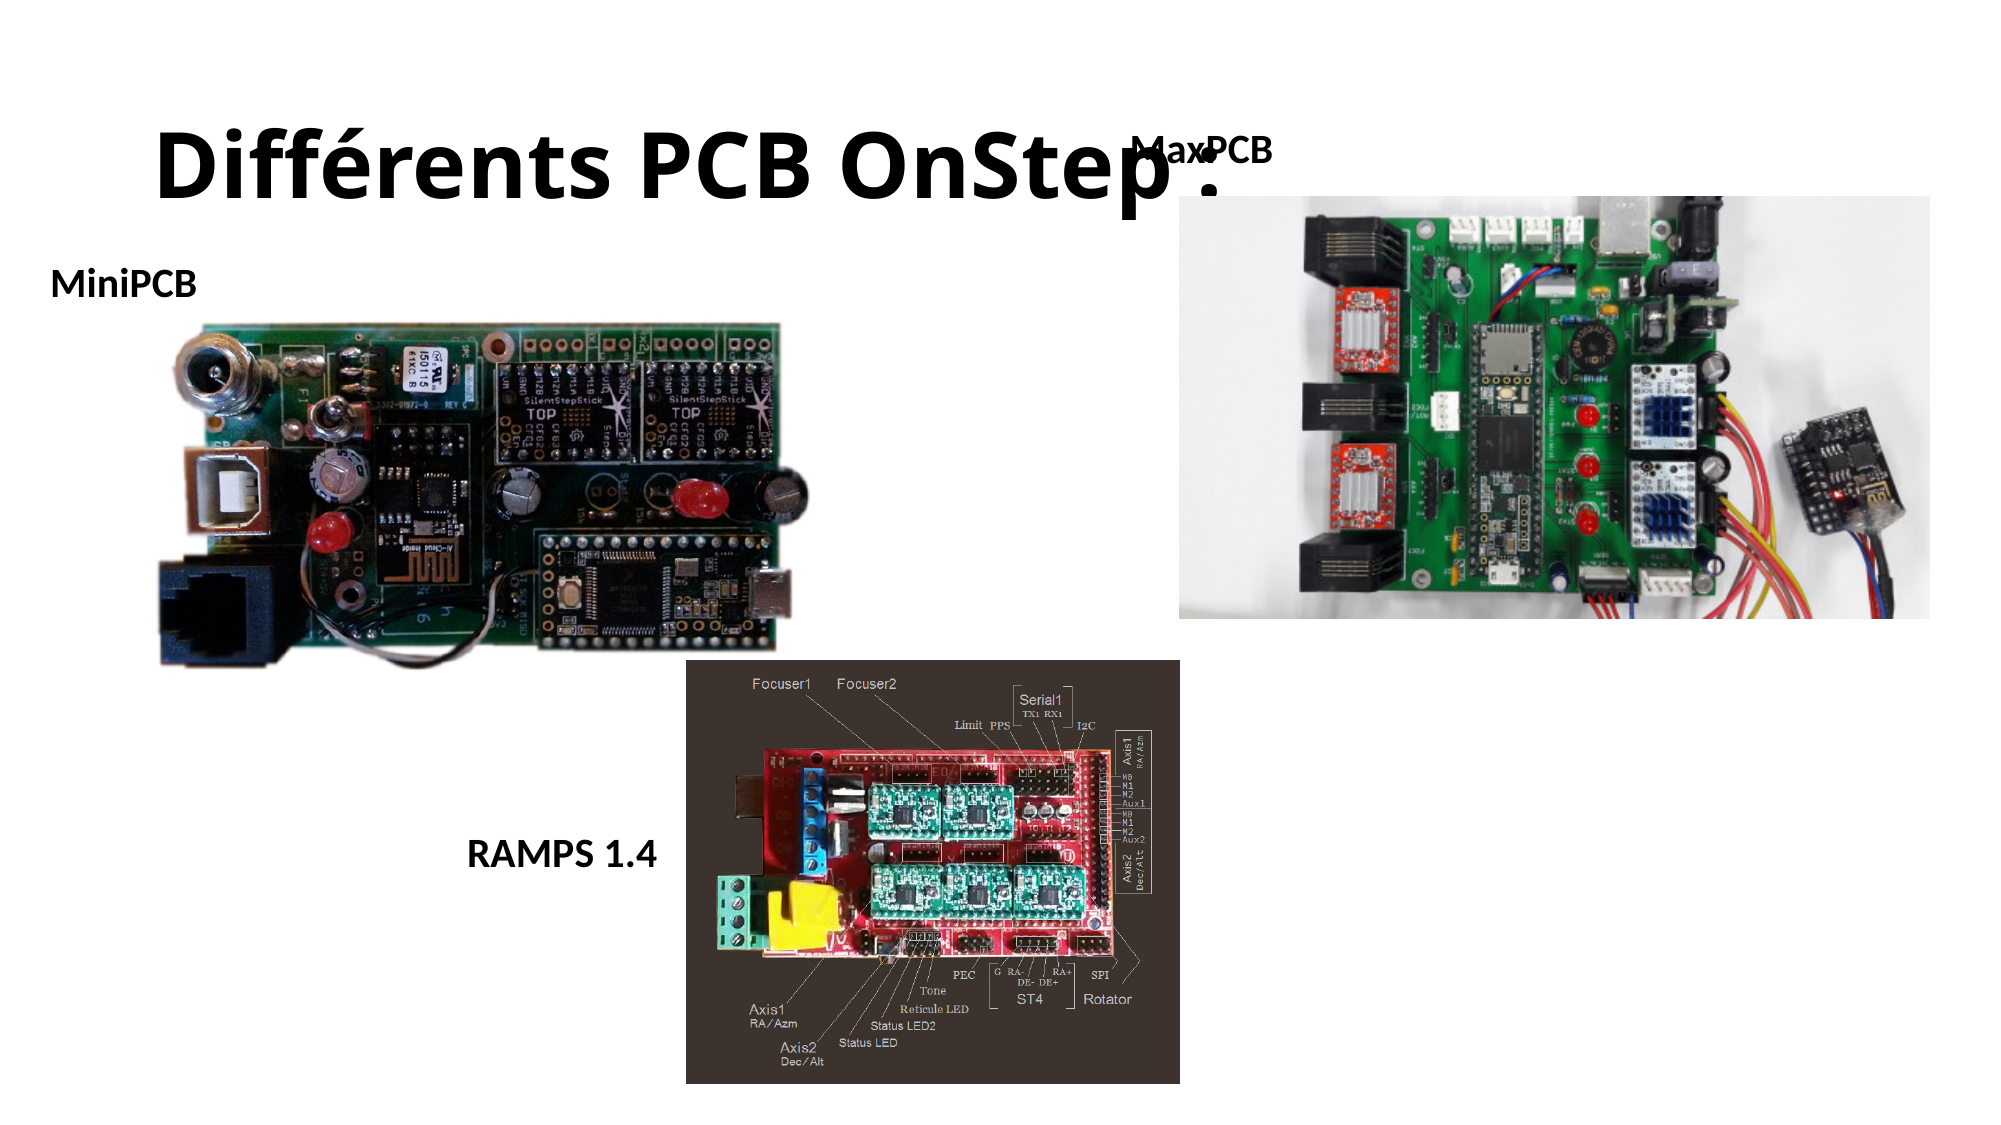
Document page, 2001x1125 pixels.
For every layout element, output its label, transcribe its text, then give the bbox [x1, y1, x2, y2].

text_box MaxPCB [1114, 114, 1539, 180]
picture [137, 307, 1180, 1084]
text_box RAMPS 1.4 [452, 818, 680, 934]
text_box Différents PCB OnStep : [137, 59, 1863, 278]
text_box MiniPCB [35, 248, 577, 314]
picture [1178, 196, 1930, 619]
